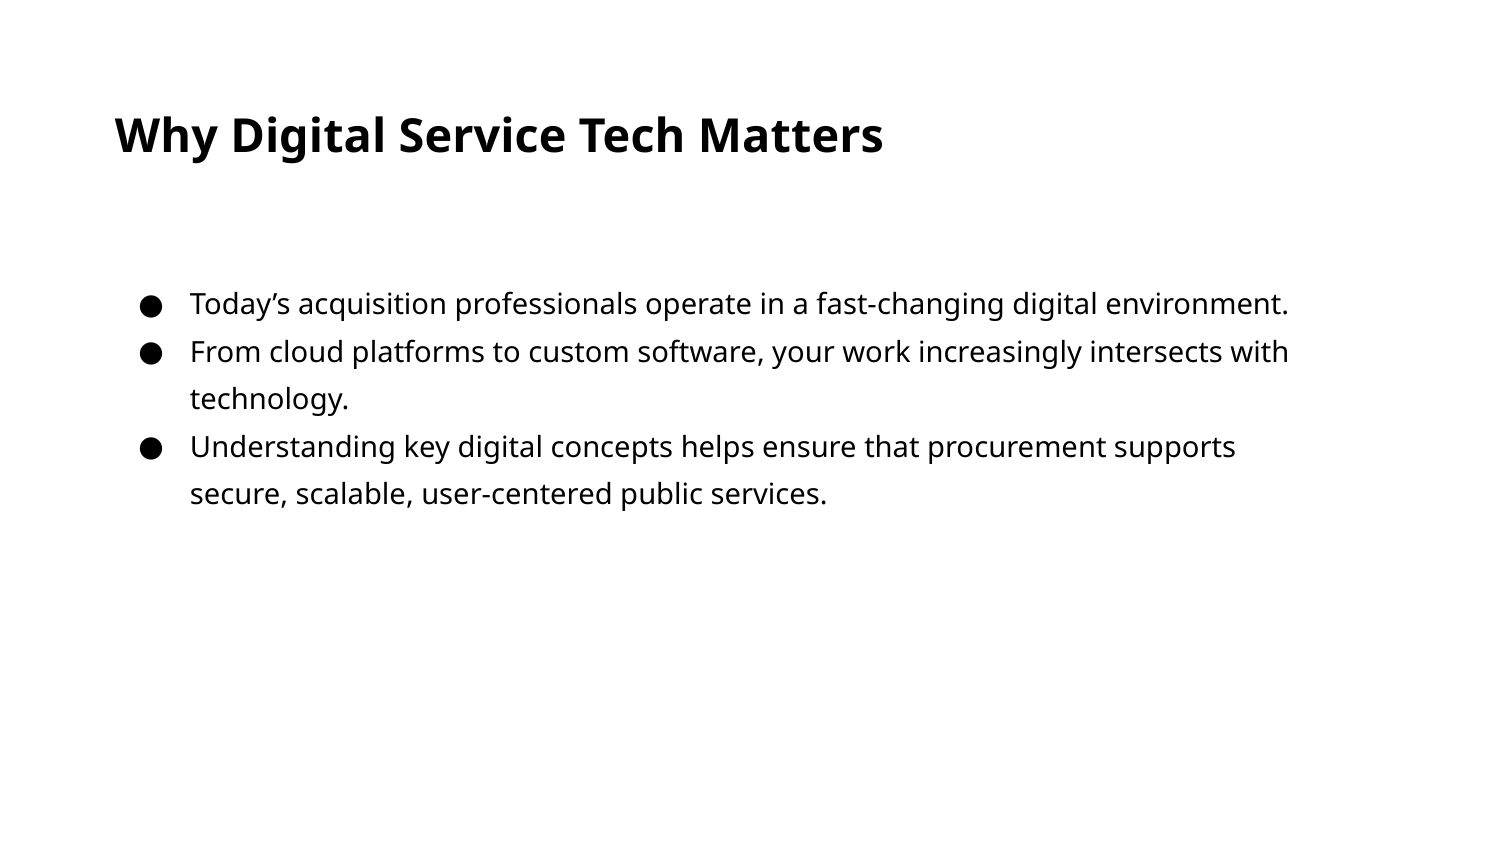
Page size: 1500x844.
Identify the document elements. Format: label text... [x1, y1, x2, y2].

text_box [99, 157, 655, 213]
text_box Today’s acquisition professionals operate in a fast-changing digital environment. From cloud platforms to custom software, your work increasingly intersects with technology. Understanding key digital concepts helps ensure that procurement supports secure, scalable, user-centered public services. [99, 230, 1353, 592]
title Why Digital Service Tech Matters [99, 99, 1305, 157]
